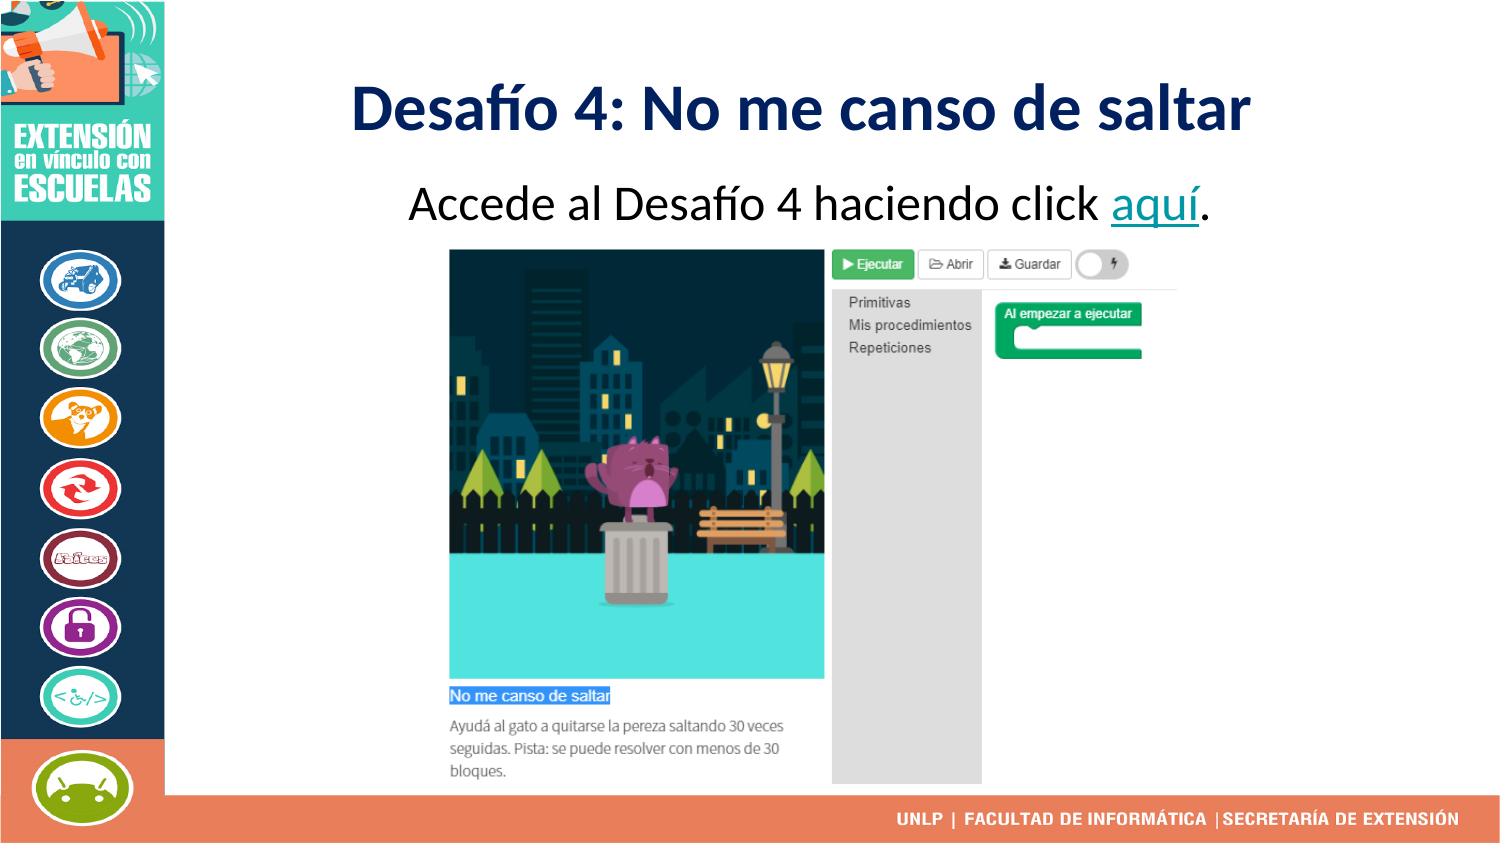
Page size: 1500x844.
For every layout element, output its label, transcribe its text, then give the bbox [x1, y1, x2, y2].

title Desafío 4: No me canso de saltar [194, 33, 1425, 146]
picture [0, 1, 1500, 843]
list Accede al Desafío 4 haciendo click aquí. [194, 146, 1425, 704]
